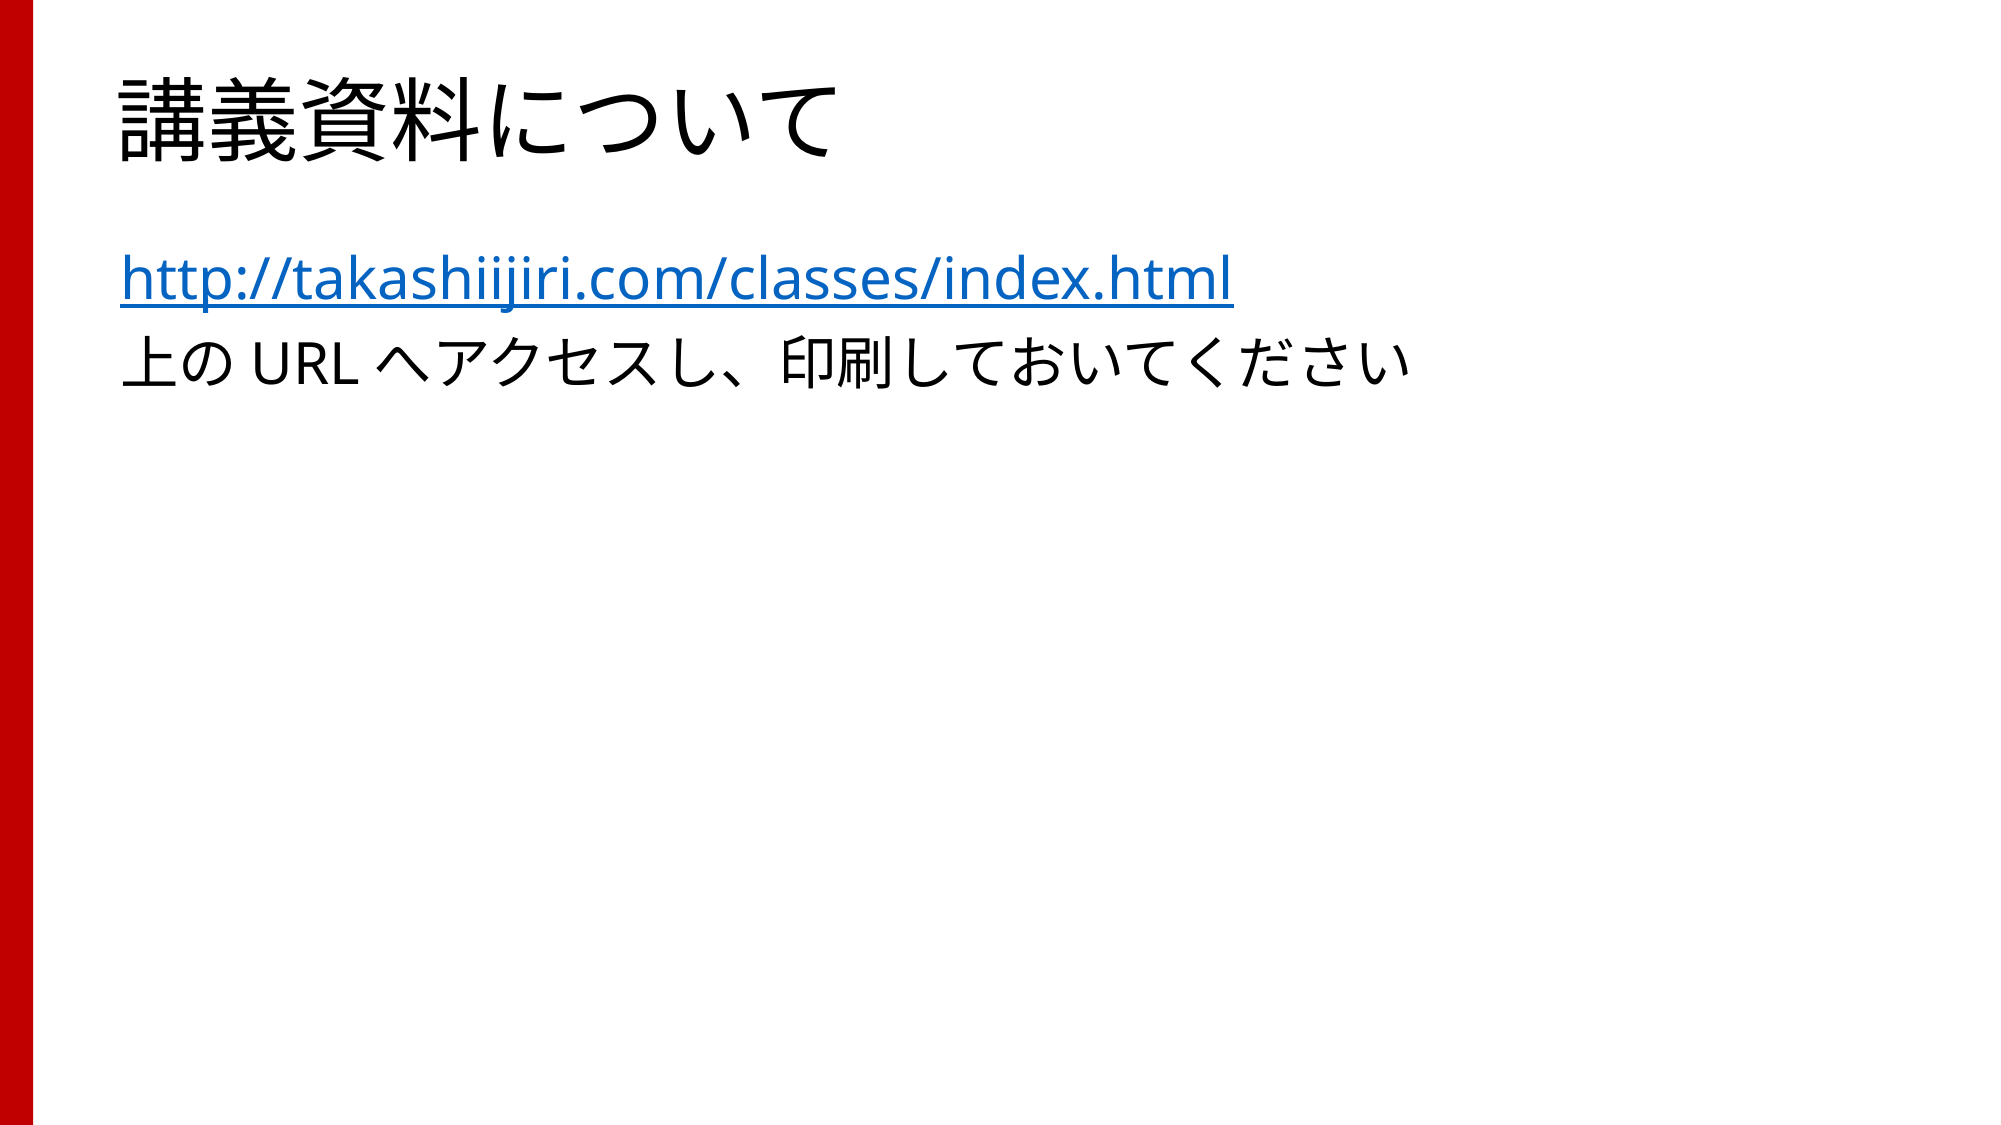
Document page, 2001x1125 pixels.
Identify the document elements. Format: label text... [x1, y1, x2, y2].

list http://takashiijiri.com/classes/index.html 上のURLへアクセスし、印刷しておいてください [105, 234, 1912, 1065]
title 講義資料について [100, 64, 1917, 185]
